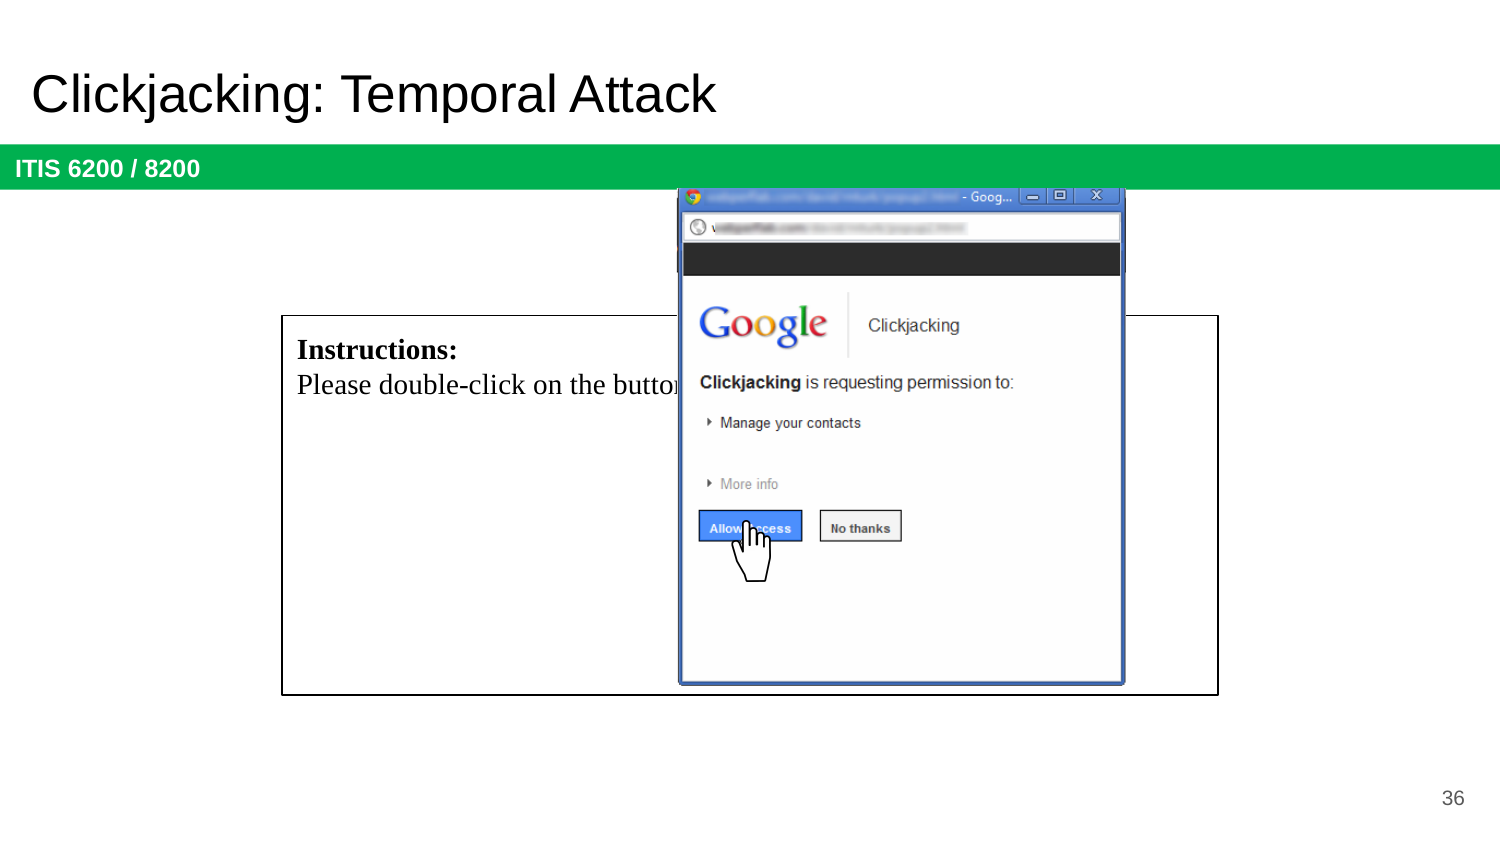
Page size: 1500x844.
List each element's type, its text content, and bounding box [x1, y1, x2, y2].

text_box Instructions: Please double-click on the button below to continue to your content Click here [281, 315, 1219, 696]
slide_number 36 [1389, 764, 1480, 830]
title Clickjacking: Temporal Attack [16, 44, 1415, 139]
picture [676, 188, 1127, 686]
